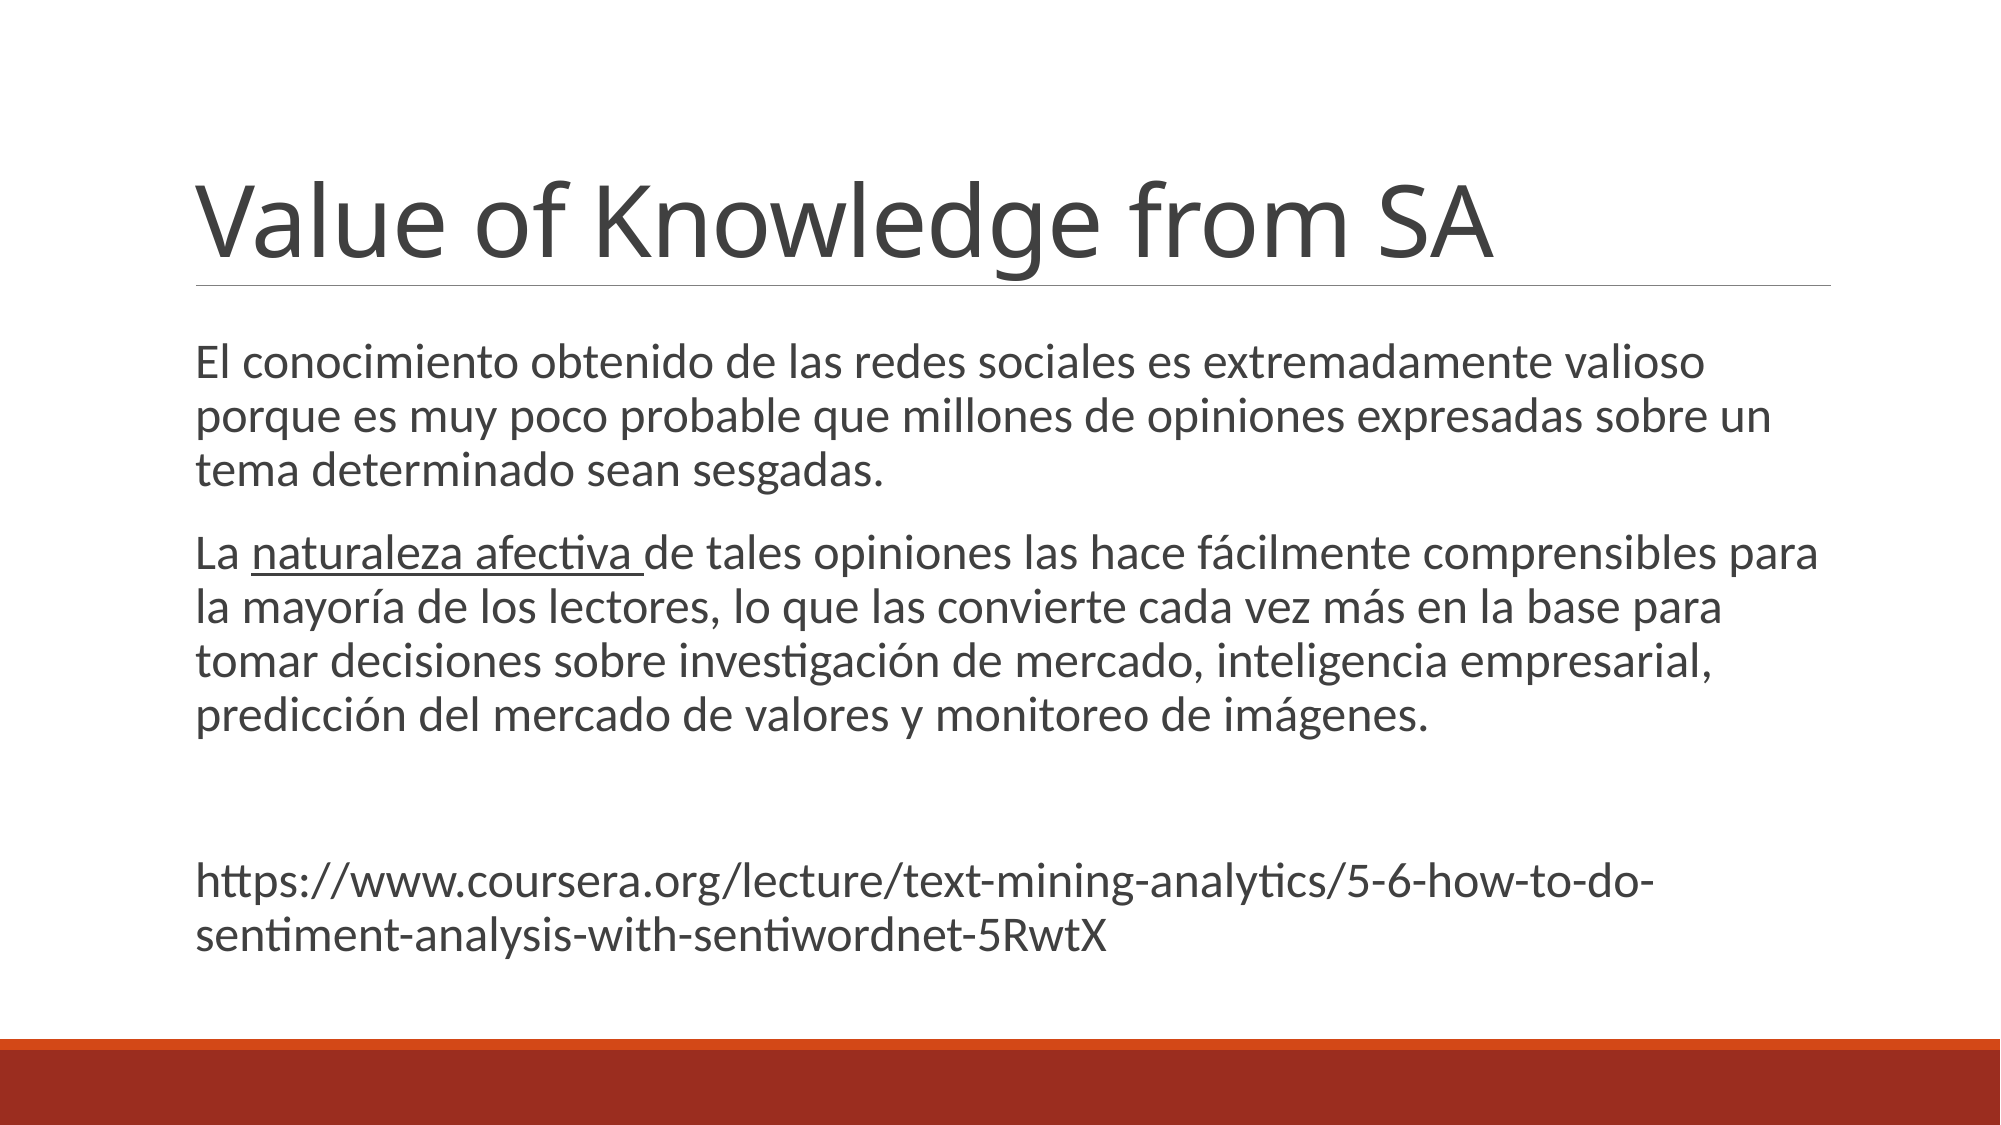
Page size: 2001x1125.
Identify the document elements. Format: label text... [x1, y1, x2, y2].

list El conocimiento obtenido de las redes sociales es extremadamente valioso porque es muy poco probable que millones de opiniones expresadas sobre un tema determinado sean sesgadas. La naturaleza afectiva de tales opiniones las hace fácilmente comprensibles para la mayoría de los lectores, lo que las convierte cada vez más en la base para tomar decisiones sobre investigación de mercado, inteligencia empresarial, predicción del mercado de valores y monitoreo de imágenes. https://www.coursera.org/lecture/text-mining-analytics/5-6-how-to-do-sentiment-analysis-with-sentiwordnet-5RwtX [180, 327, 1830, 1005]
title Value of Knowledge from SA [180, 47, 1830, 285]
